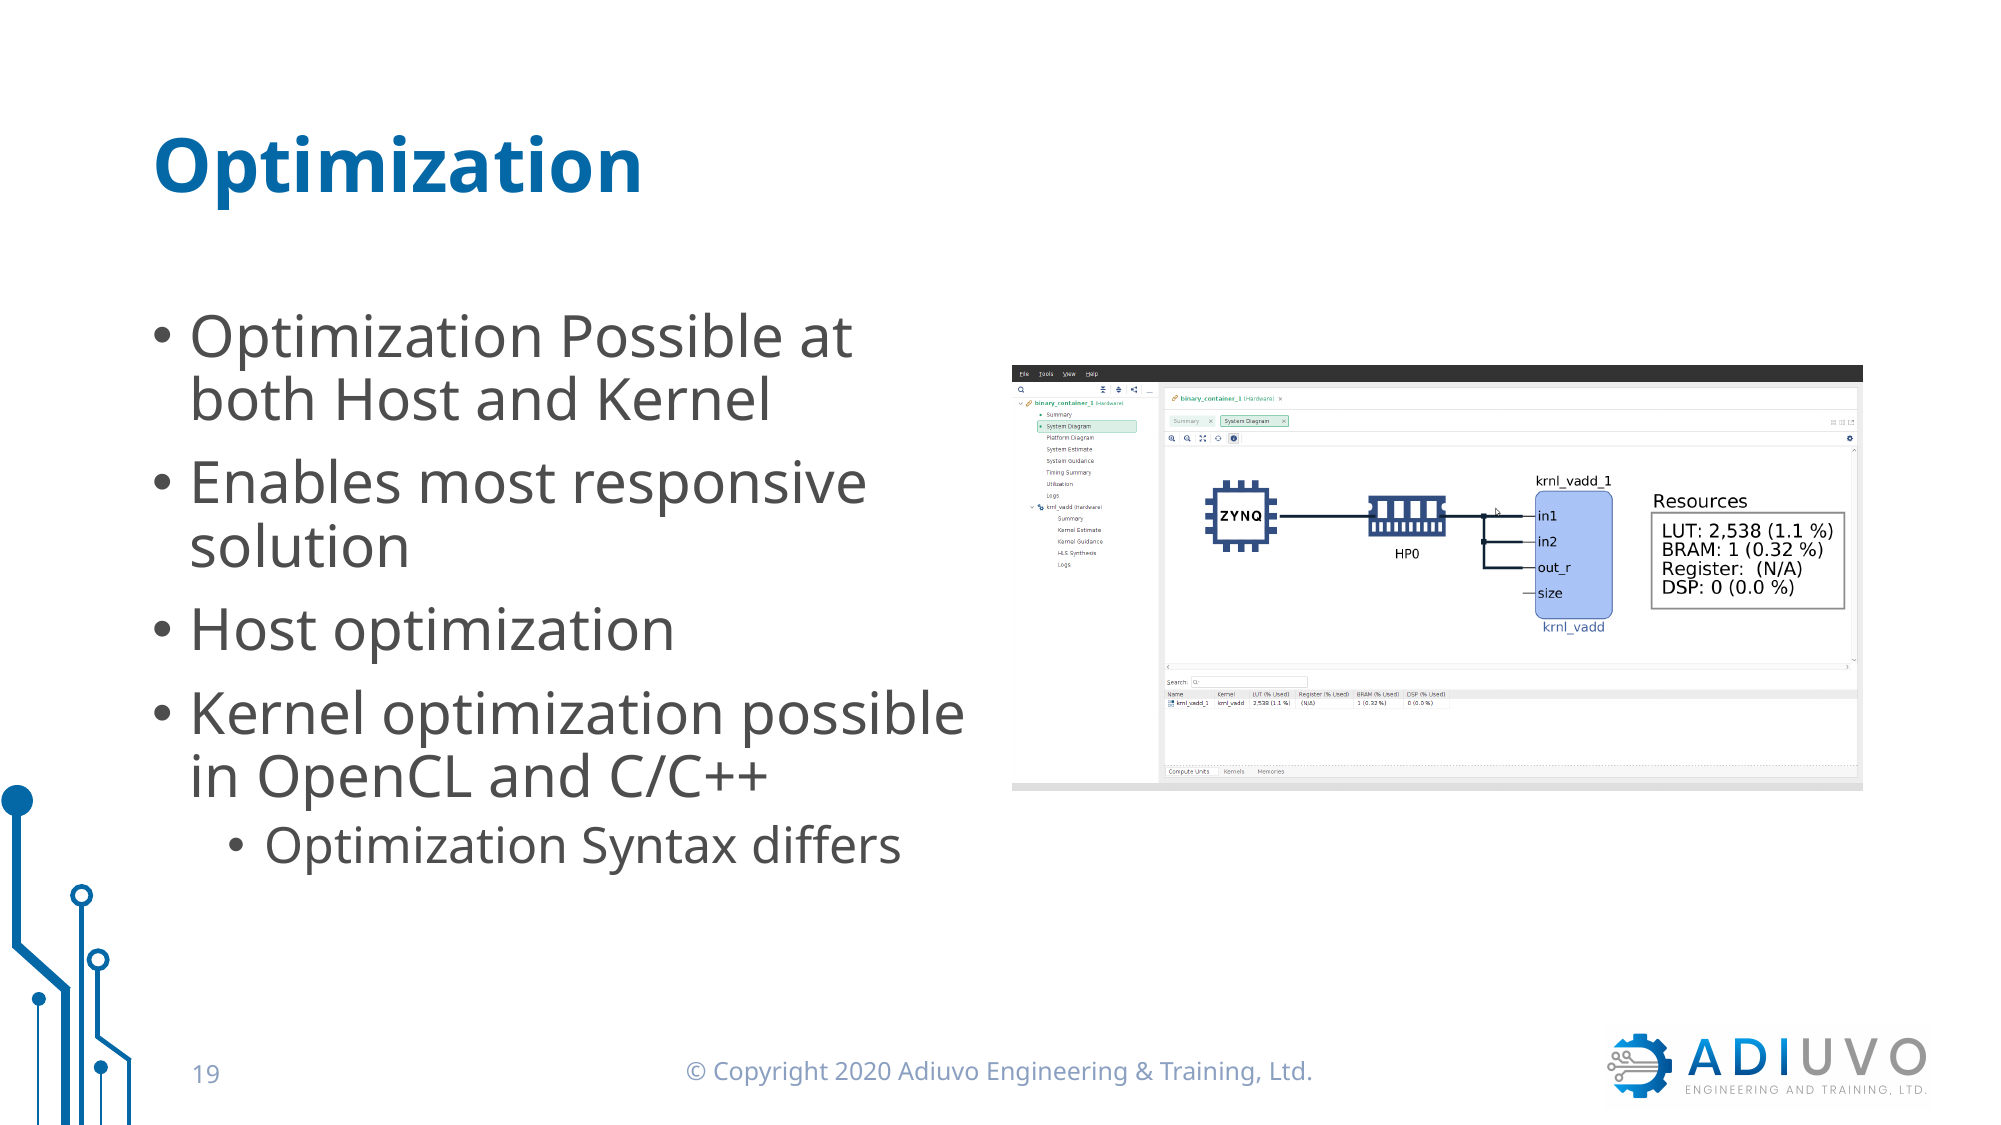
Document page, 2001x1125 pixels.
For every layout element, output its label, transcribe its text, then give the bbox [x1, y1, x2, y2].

list Optimization Possible at both Host and Kernel Enables most responsive solution Host optimization Kernel optimization possible in OpenCL and C/C++ Optimization Syntax differs [137, 299, 988, 1014]
footer © Copyright 2020 Adiuvo Engineering & Training, Ltd. [662, 1042, 1338, 1103]
slide_number 19 [176, 1045, 549, 1106]
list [1012, 365, 1863, 791]
picture [1604, 1024, 1932, 1110]
title Optimization [137, 59, 1863, 278]
